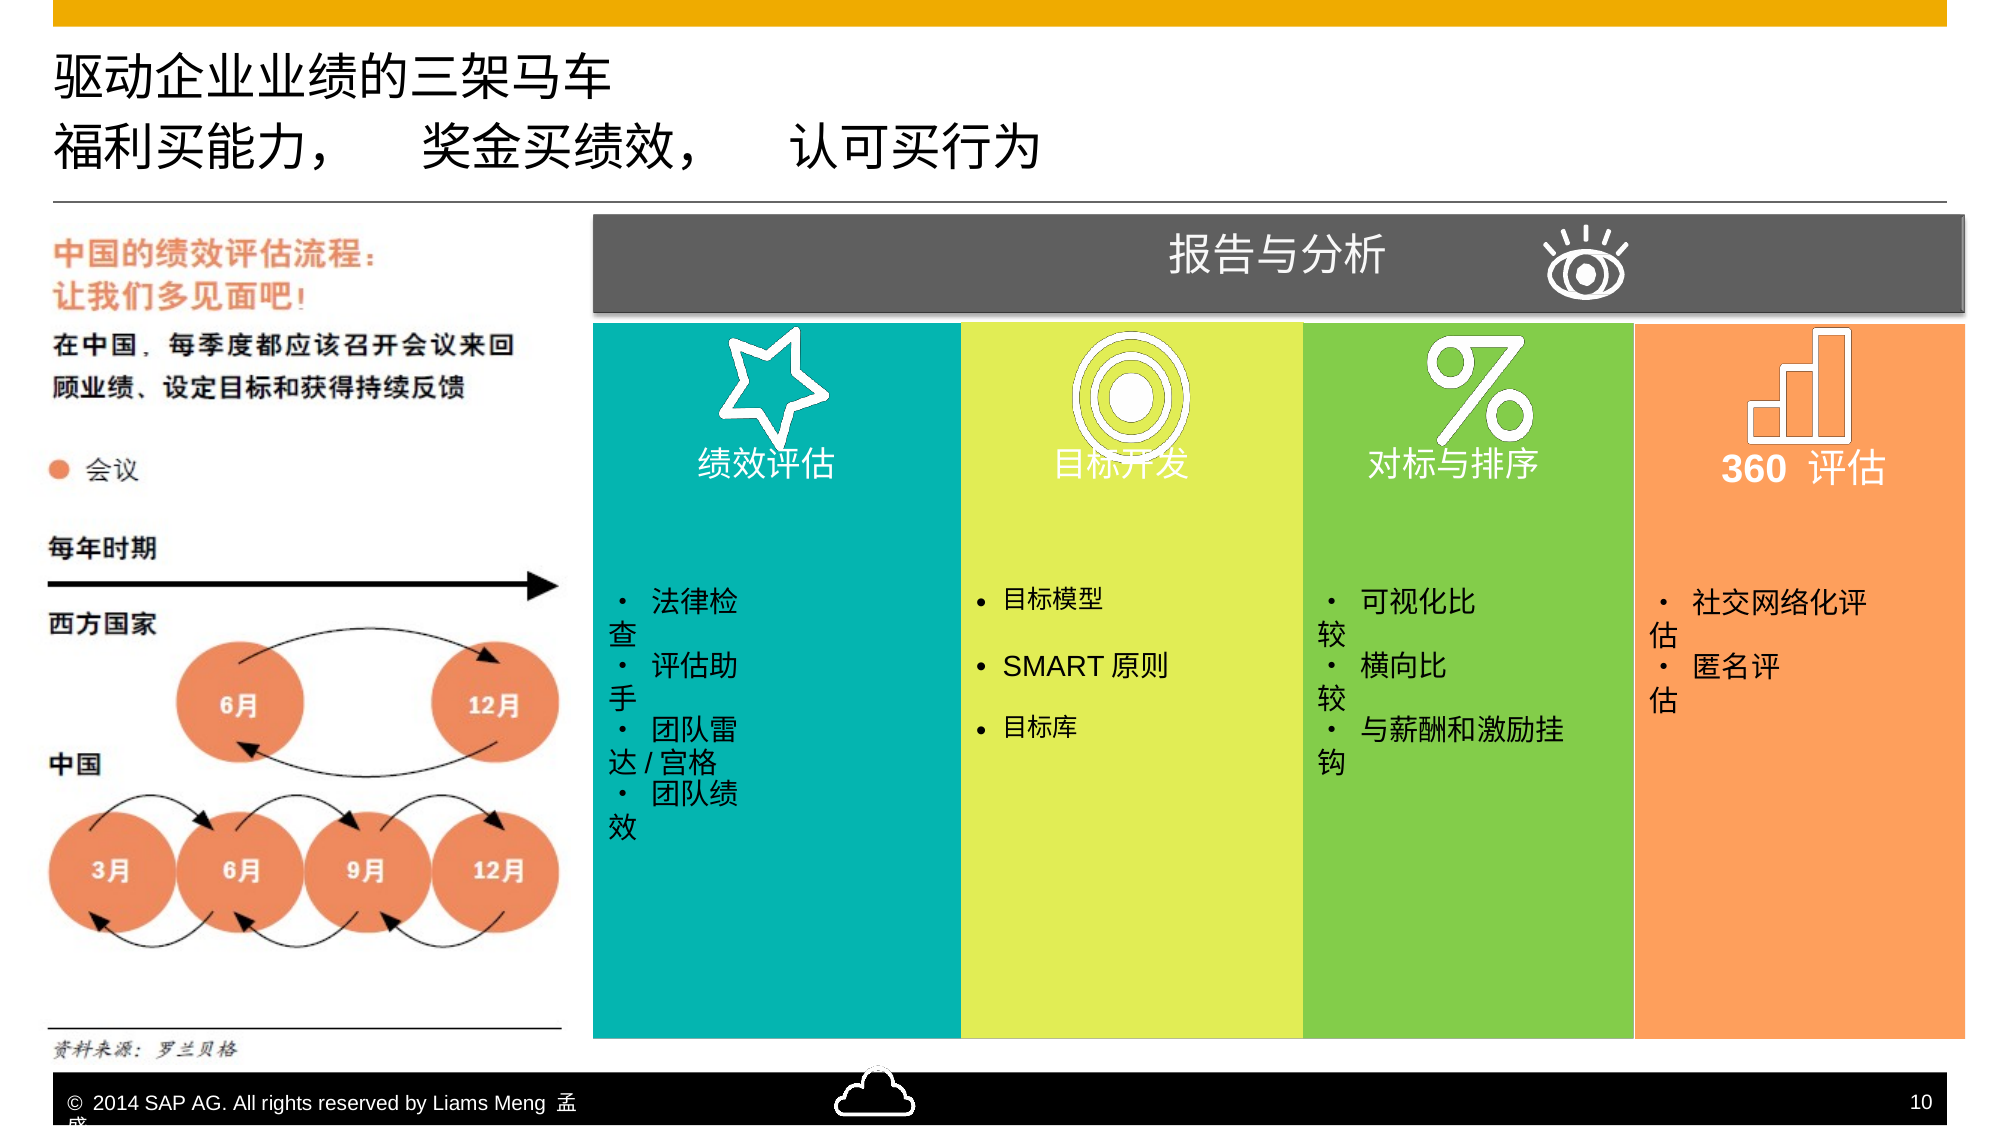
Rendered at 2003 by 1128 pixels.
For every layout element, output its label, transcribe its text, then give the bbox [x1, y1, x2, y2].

text_box [1744, 323, 1853, 445]
text_box [829, 1062, 920, 1119]
text_box [1421, 329, 1539, 445]
text_box • 与薪酬和激励挂钩 [1315, 712, 1579, 748]
text_box • 评估助手 [606, 648, 753, 684]
text_box 奖金买绩效， [418, 120, 785, 179]
text_box 驱动企业业绩的三架马车 [51, 50, 710, 113]
text_box • 法律检查 [606, 584, 753, 620]
text_box [1069, 329, 1193, 445]
text_box SMART原则 [1000, 648, 1172, 684]
text_box [53, 0, 1947, 27]
text_box [586, 212, 1971, 323]
text_box • 社交网络化评估 [1647, 585, 1882, 621]
text_box [27, 223, 571, 1065]
text_box [716, 323, 830, 445]
text_box • 可视化比较 [1315, 584, 1491, 620]
text_box 360 评估 [1719, 446, 1889, 492]
text_box 福利买能力， [51, 120, 417, 183]
text_box 10 [1907, 1090, 1941, 1116]
text_box • [973, 585, 995, 620]
text_box [592, 323, 1966, 1039]
text_box • 横向比较 [1315, 648, 1462, 684]
text_box • 匿名评估 [1647, 649, 1794, 685]
text_box [53, 1072, 1947, 1126]
text_box • 团队绩效 [606, 777, 753, 812]
text_box • [973, 714, 995, 748]
text_box 目标库 [1000, 712, 1099, 747]
text_box • 团队雷达/宫格 [606, 712, 820, 748]
text_box 目标模型 [1000, 584, 1129, 618]
text_box 认可买行为 [786, 120, 1095, 179]
text_box 对标与排序 [1365, 445, 1577, 489]
text_box [53, 179, 1947, 205]
text_box 绩效评估 [695, 445, 867, 489]
text_box 报告与分析 [593, 214, 1961, 312]
text_box • [973, 650, 995, 684]
text_box © 2014 SAP AG. All rights reserved by Liams Meng 孟盛. [65, 1089, 607, 1116]
text_box 目标开发 [1050, 445, 1222, 489]
